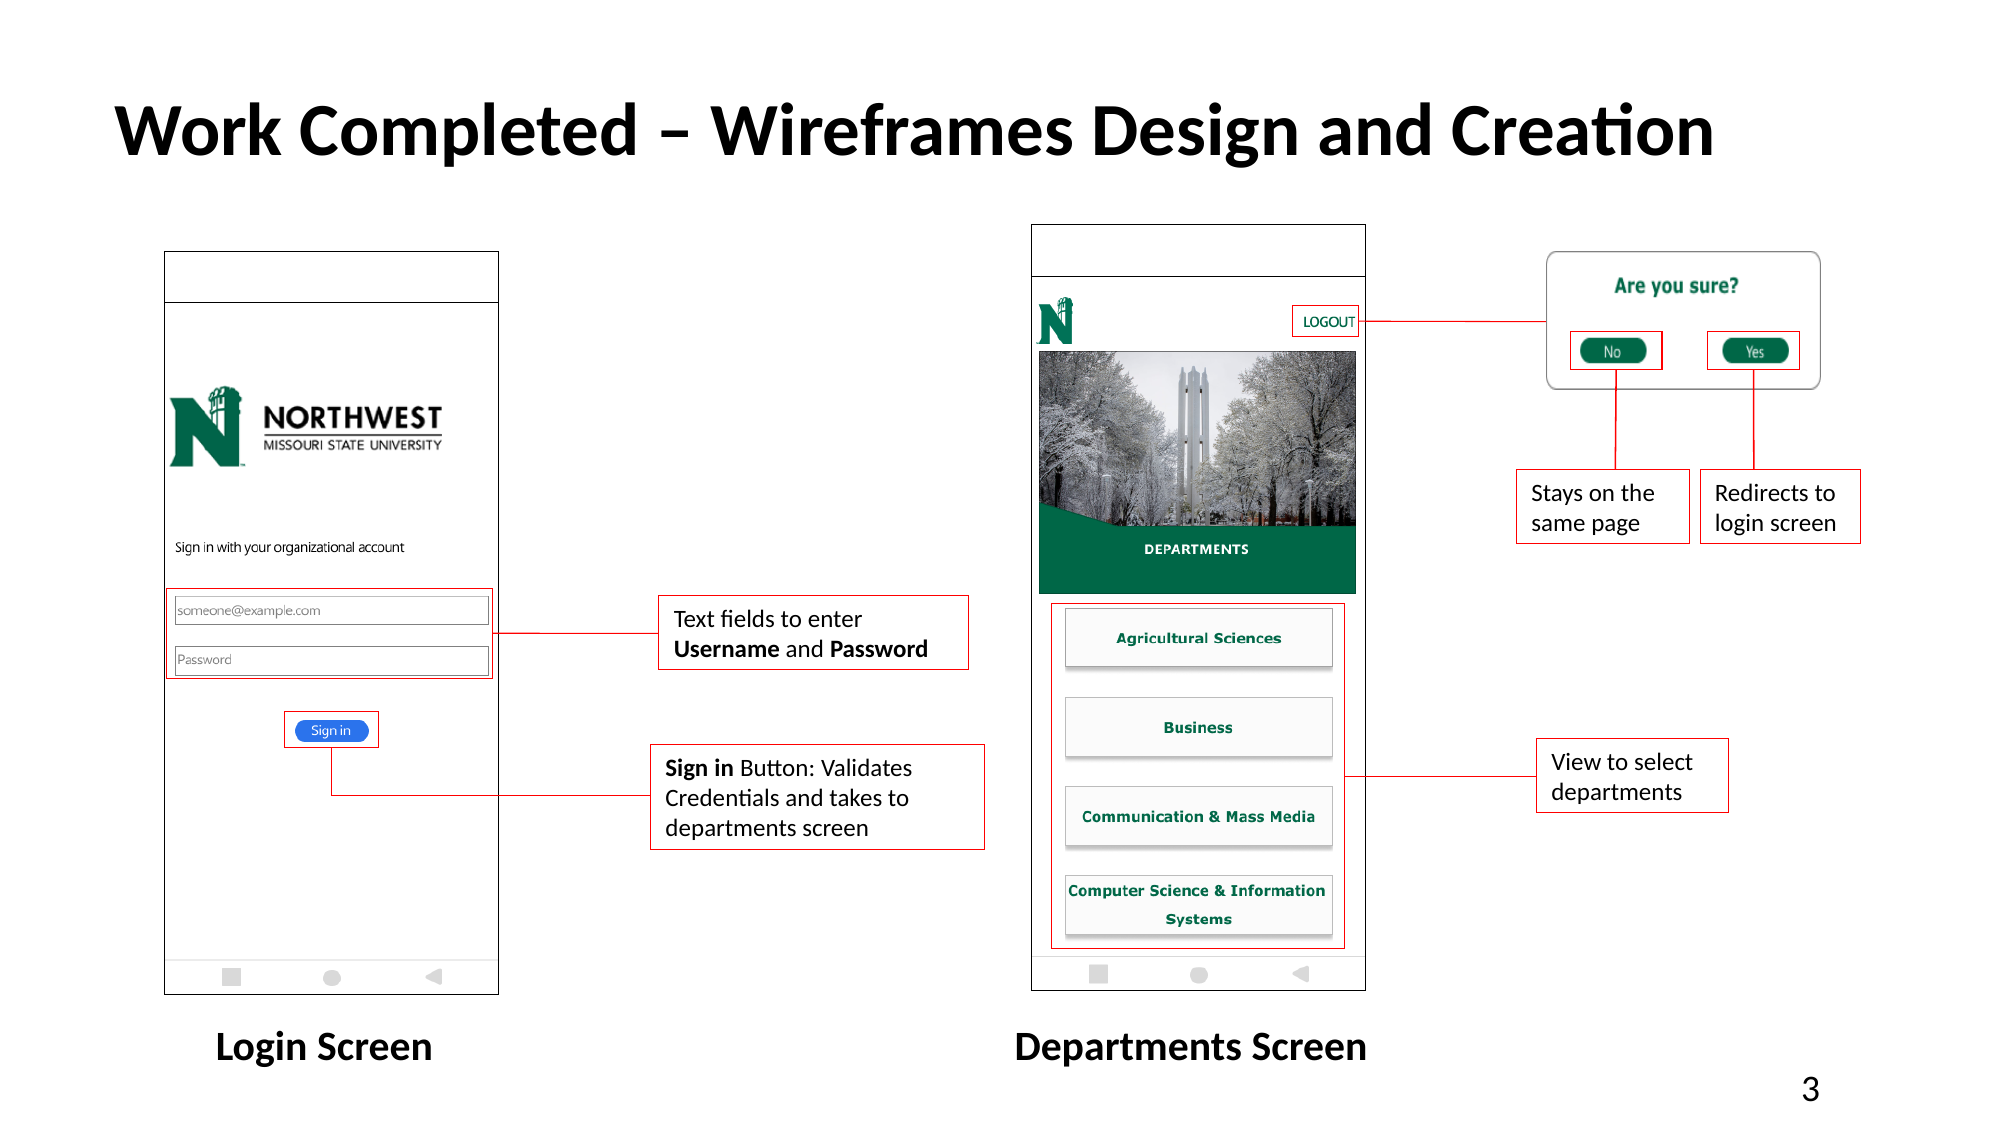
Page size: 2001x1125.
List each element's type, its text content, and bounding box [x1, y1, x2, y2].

text_box Login Screen [201, 1011, 451, 1077]
text_box Sign in Button: Validates Credentials and takes to departments screen [650, 744, 985, 850]
title Work Completed – Wireframes Design and Creation [99, 37, 1900, 225]
picture [1031, 224, 1366, 991]
text_box View to select departments [1536, 738, 1729, 813]
picture [1546, 251, 1821, 390]
text_box Departments Screen [999, 1011, 1409, 1077]
text_box 3 [1786, 1056, 1836, 1116]
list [164, 251, 499, 995]
text_box Redirects to login screen [1700, 469, 1861, 544]
text_box Text fields to enter Username and Password [658, 595, 969, 670]
text_box Stays on the same page [1516, 469, 1690, 544]
